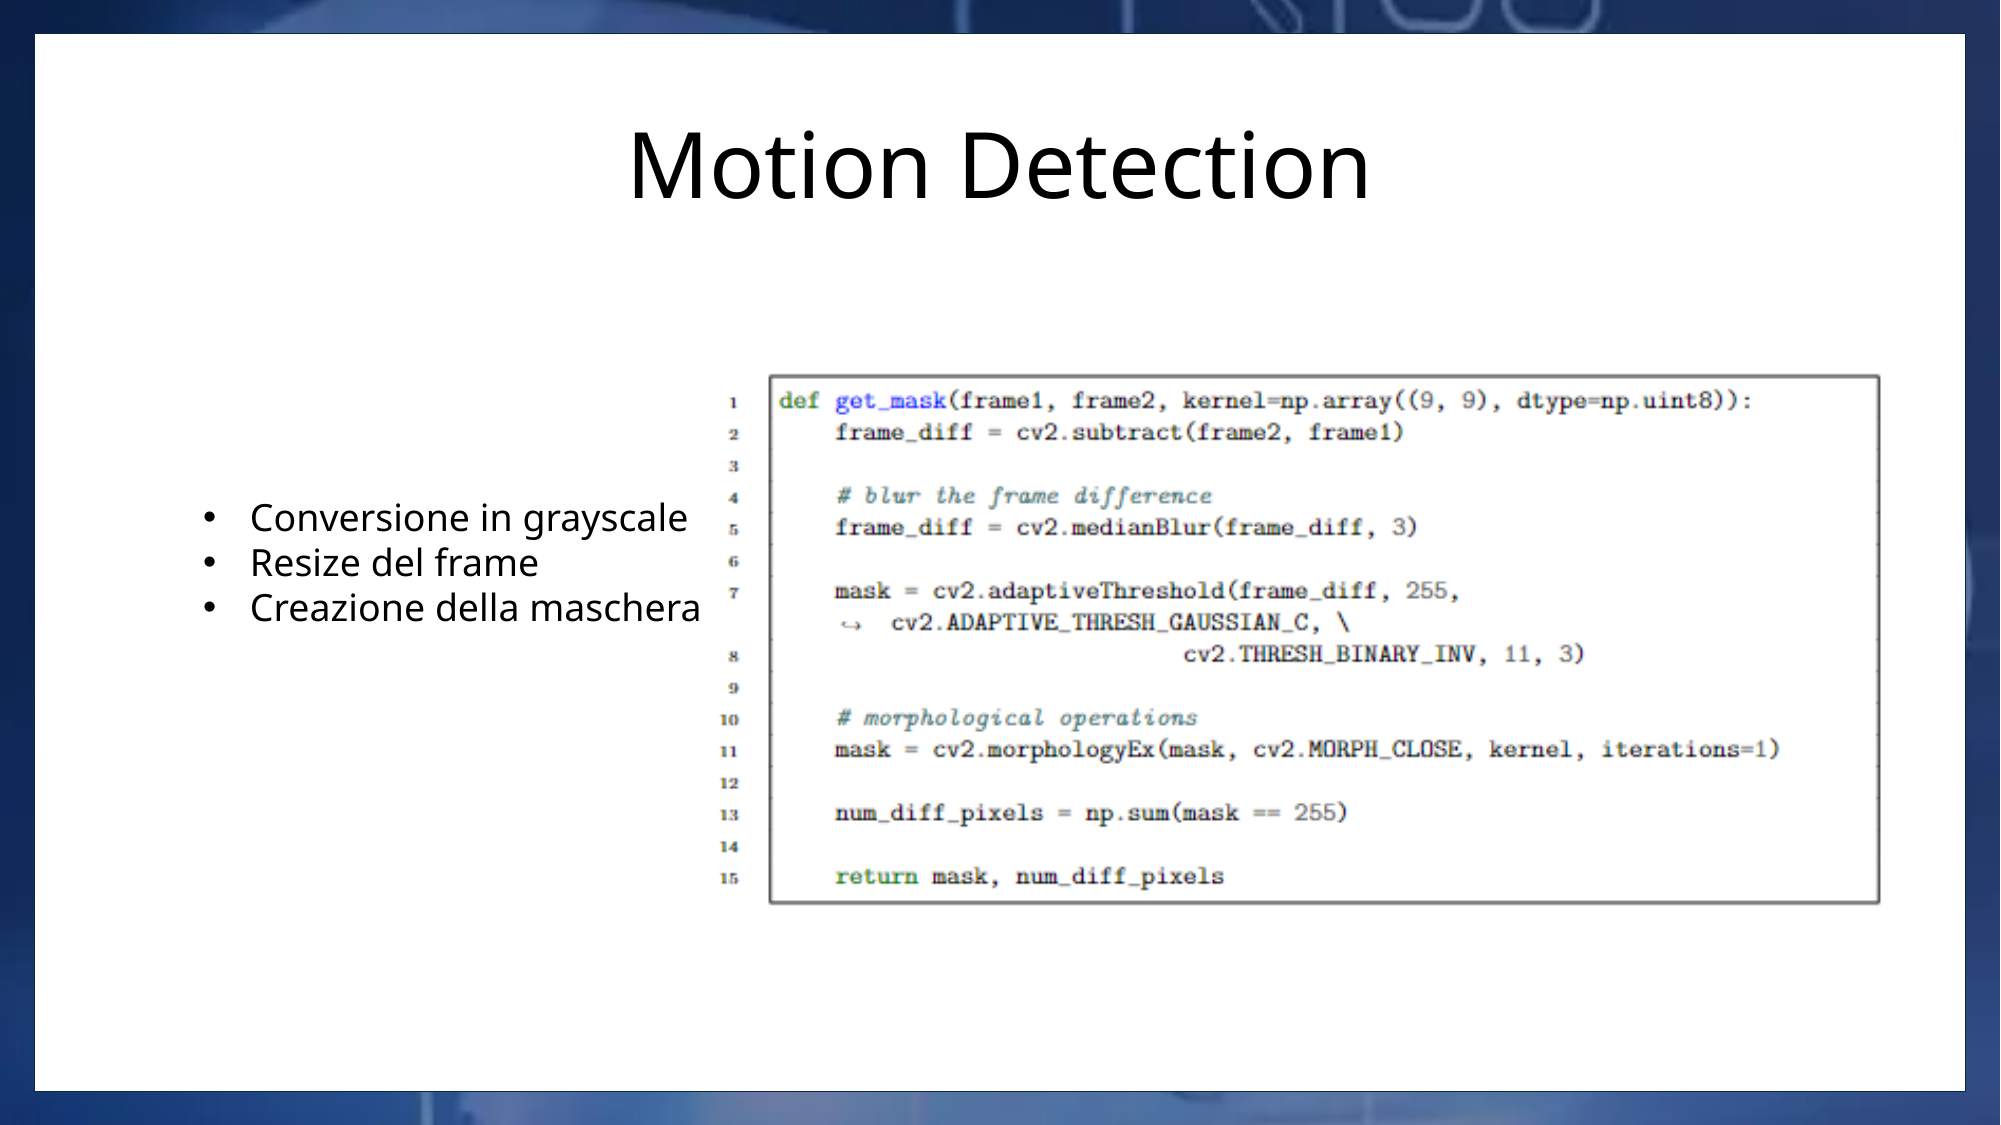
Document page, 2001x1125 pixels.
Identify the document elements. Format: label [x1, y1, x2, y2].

picture [707, 359, 1903, 917]
list [0, 0, 2000, 1125]
